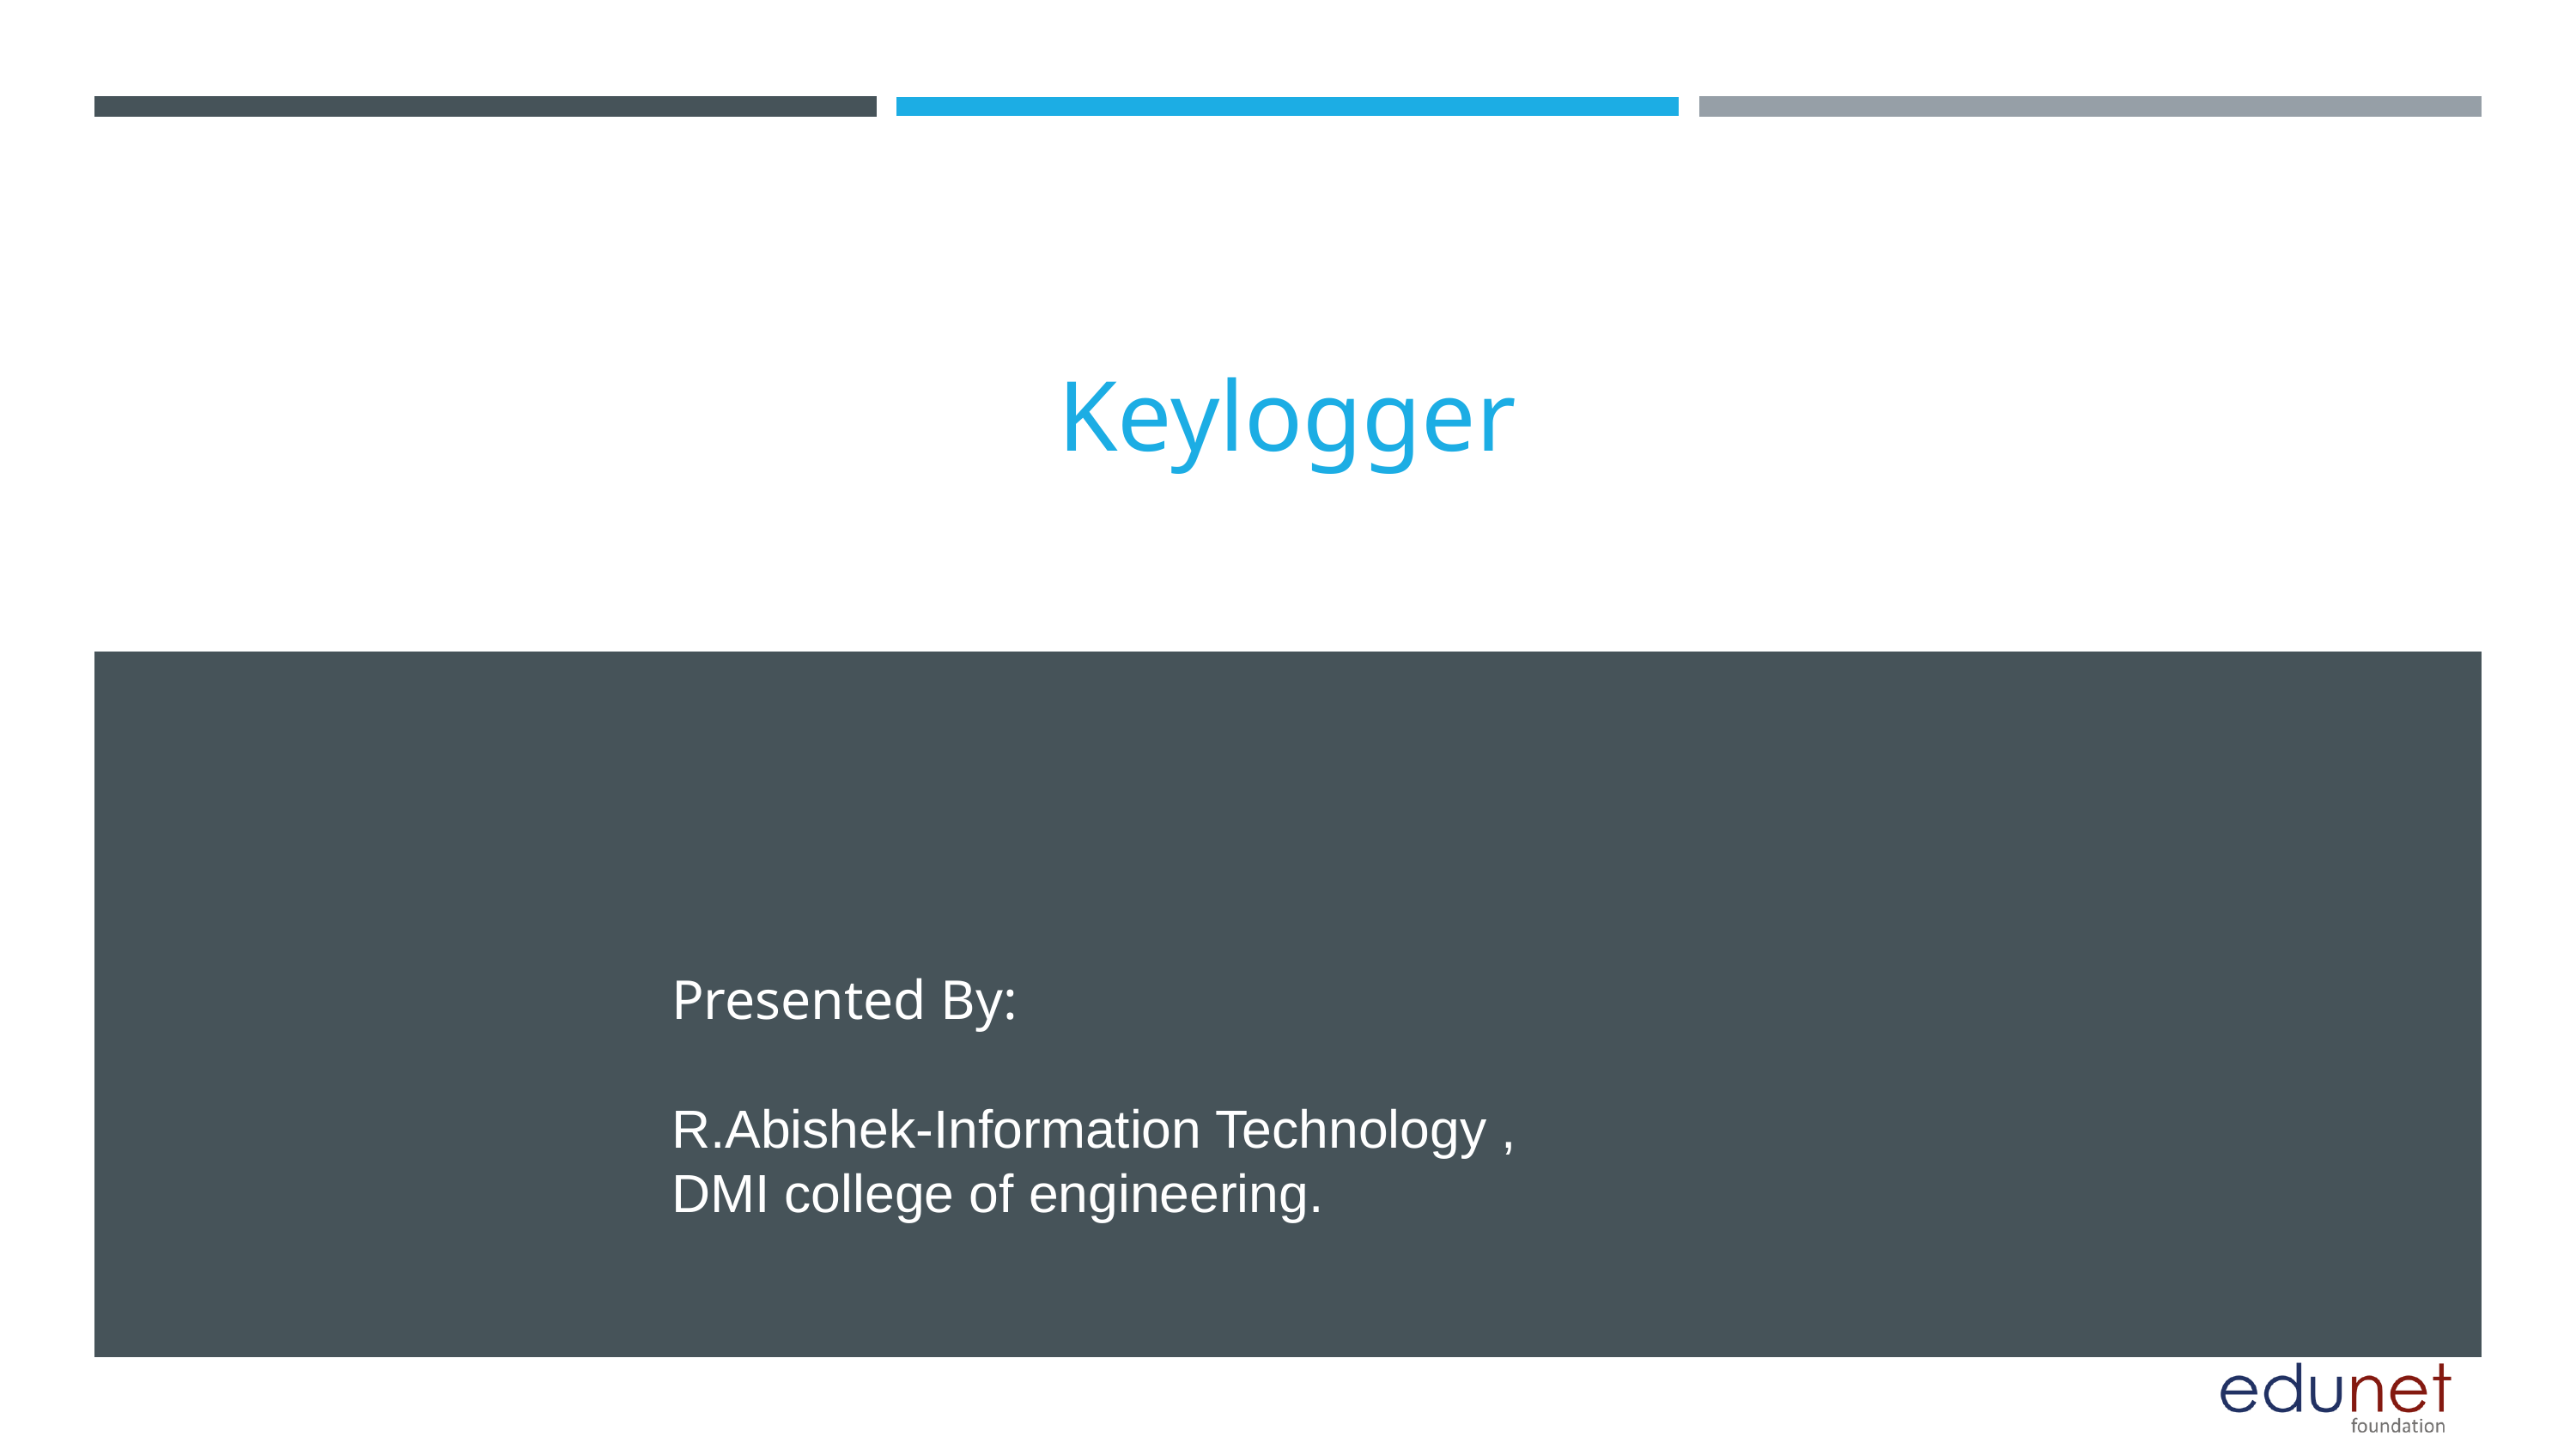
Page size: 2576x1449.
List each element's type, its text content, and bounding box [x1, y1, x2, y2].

text_box [2215, 1360, 2454, 1437]
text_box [94, 96, 878, 117]
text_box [94, 652, 2482, 1357]
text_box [1698, 95, 2482, 117]
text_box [896, 96, 1679, 116]
text_box Keylogger [334, 354, 2241, 470]
